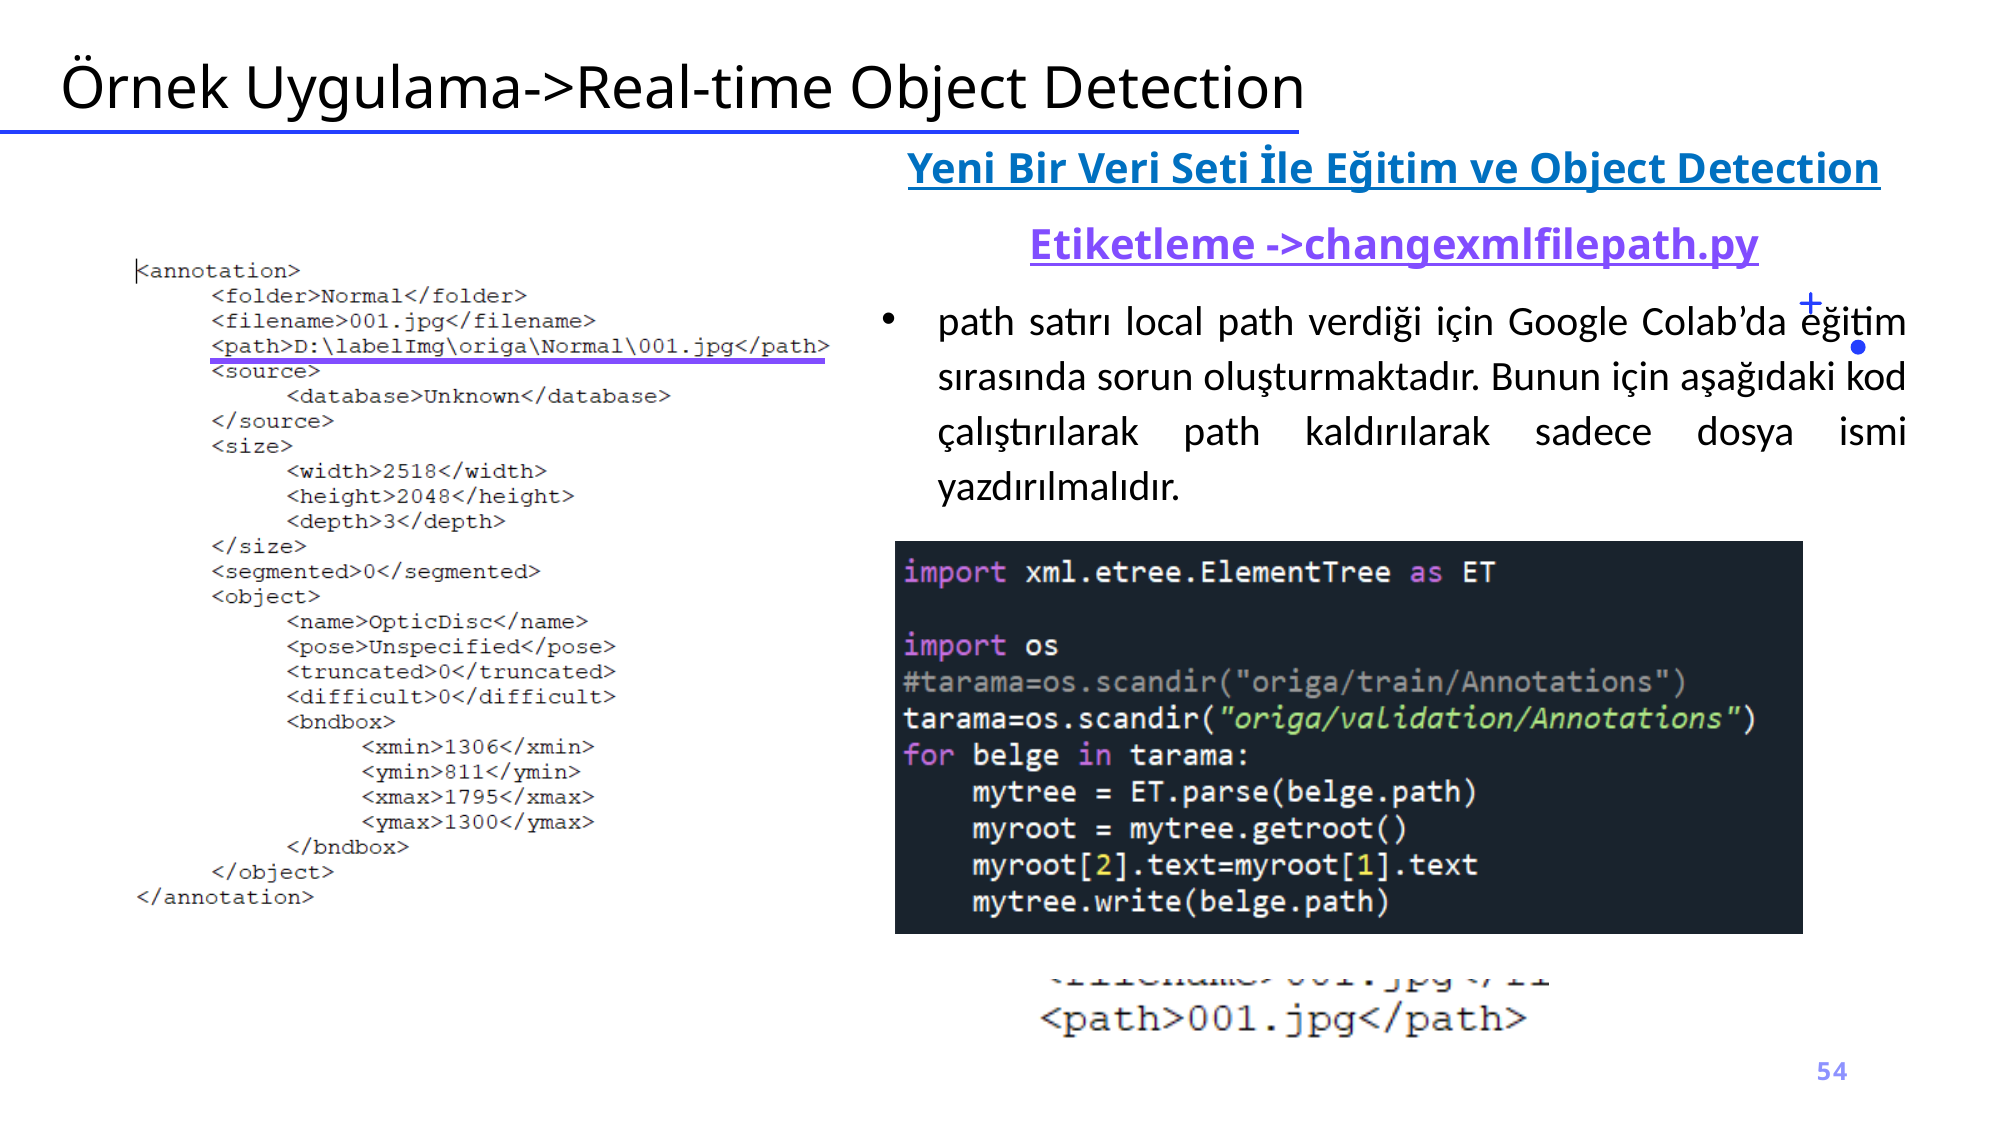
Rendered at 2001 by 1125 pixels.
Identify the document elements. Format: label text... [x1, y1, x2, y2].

picture [1035, 979, 1549, 1040]
text_box Yeni Bir Veri Seti İle Eğitim ve Object Detection Etiketleme ->changexmlfilepath.py path satırı local path verdiği için Google Colab’da eğitim sırasında sorun oluşturmaktadır. Bunun için aşağıdaki kod çalıştırılarak path kaldırılarak sadece dosya ismi yazdırılmalıdır. [866, 129, 1923, 1050]
slide_number 54 [1412, 1050, 1863, 1103]
title Örnek Uygulama->Real-time Object Detection [45, 35, 1923, 130]
picture [895, 541, 1803, 934]
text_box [121, 250, 867, 929]
